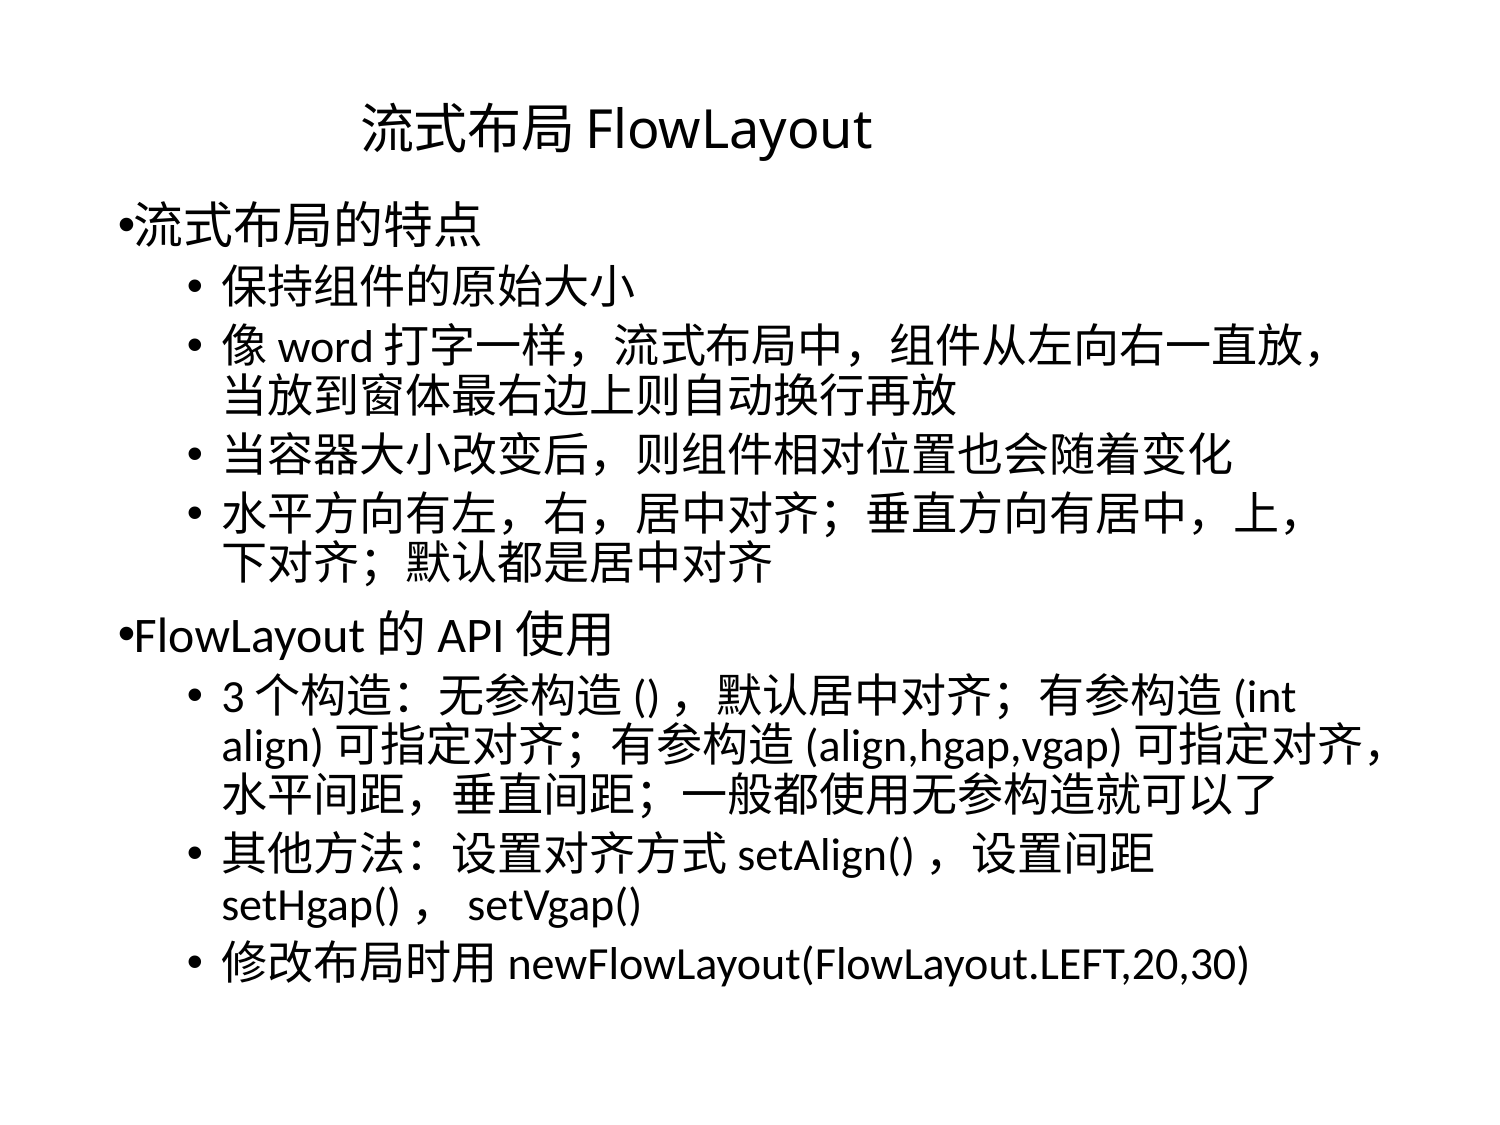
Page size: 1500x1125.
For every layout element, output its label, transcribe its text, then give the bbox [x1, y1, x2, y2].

list 流式布局的特点 保持组件的原始大小 像word打字一样，流式布局中，组件从左向右一直放，当放到窗体最右边上则自动换行再放 当容器大小改变后，则组件相对位置也会随着变化 水平方向有左，右，居中对齐；垂直方向有居中，上，下对齐；默认都是居中对齐 FlowLayout的API使用 3个构造：无参构造()，默认居中对齐；有参构造(int align)可指定对齐；有参构造(align,hgap,vgap)可指定对齐，水平间距，垂直间距；一般都使用无参构造就可以了 其他方法：设置对齐方式setAlign()，设置间距setHgap()，setVgap() 修改布局时用newFlowLayout(FlowLayout.LEFT,20,30) [102, 192, 1385, 1047]
title 流式布局FlowLayout [360, 94, 1128, 161]
